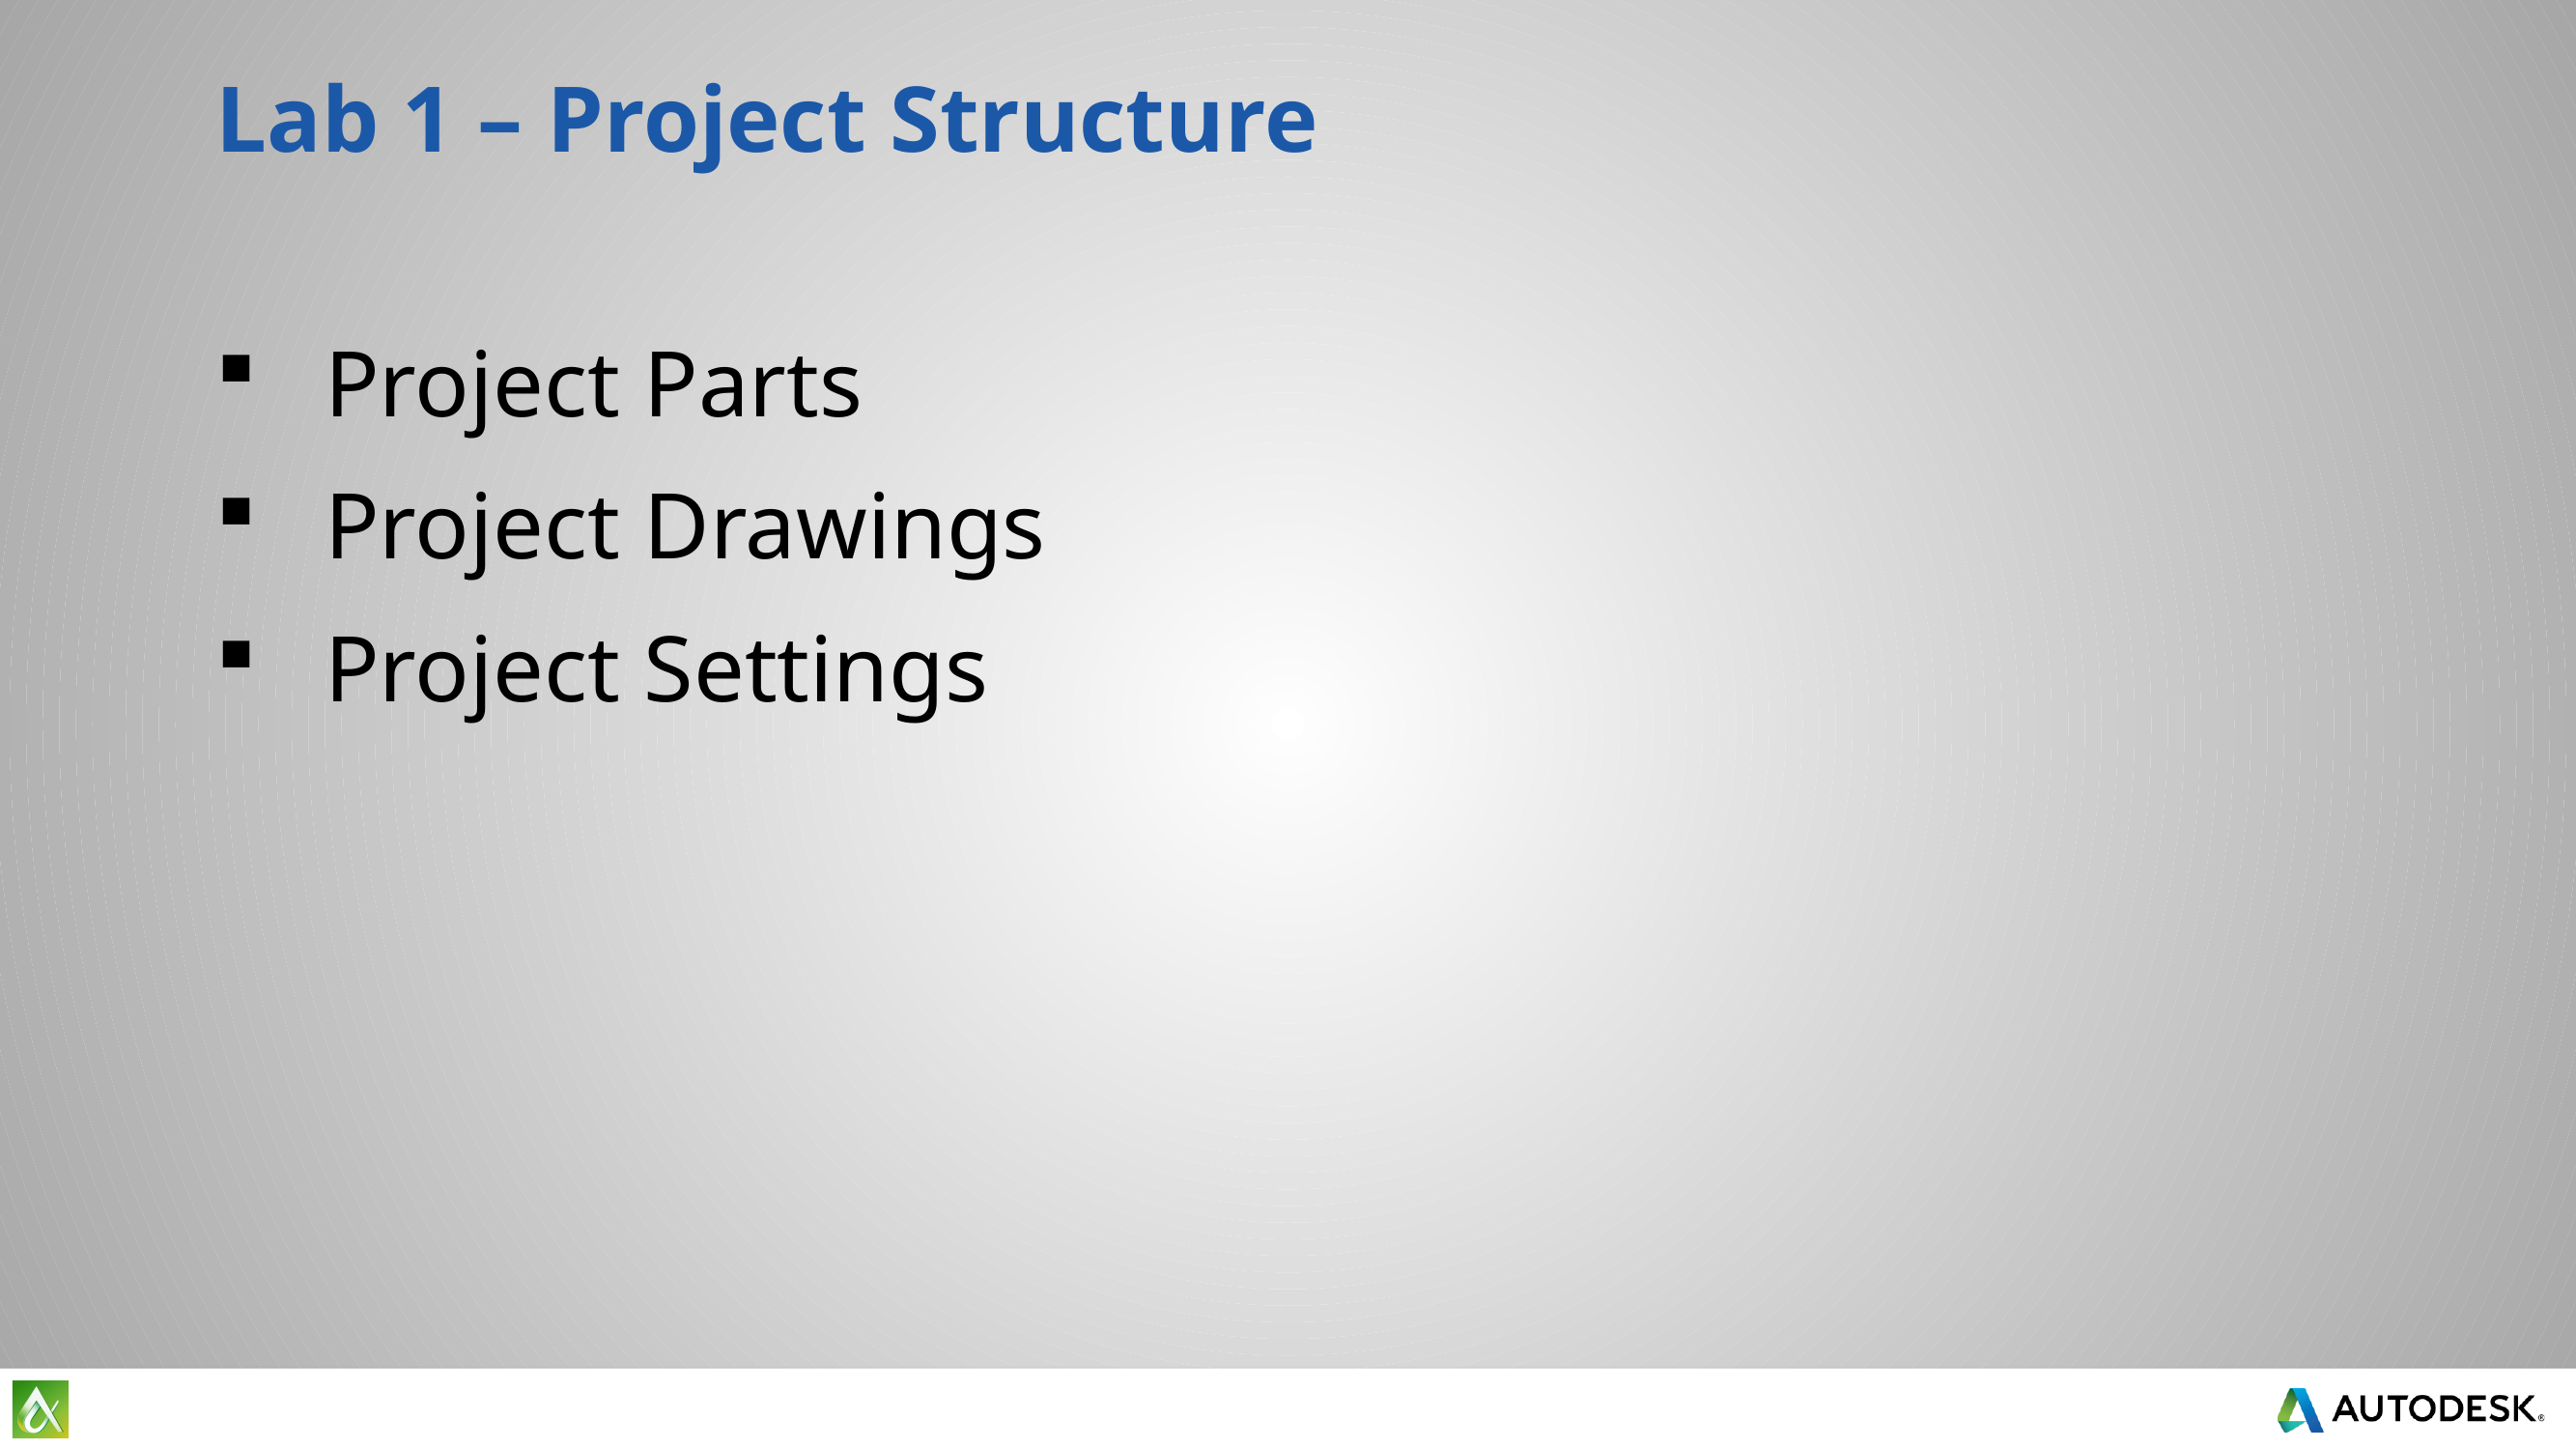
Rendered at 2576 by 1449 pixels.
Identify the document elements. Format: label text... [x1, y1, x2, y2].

picture [2276, 1386, 2545, 1434]
title Lab 1 – Project Structure [201, 53, 2447, 265]
picture [12, 1380, 76, 1438]
list Project Parts Project Drawings Project Settings [201, 318, 2447, 1314]
